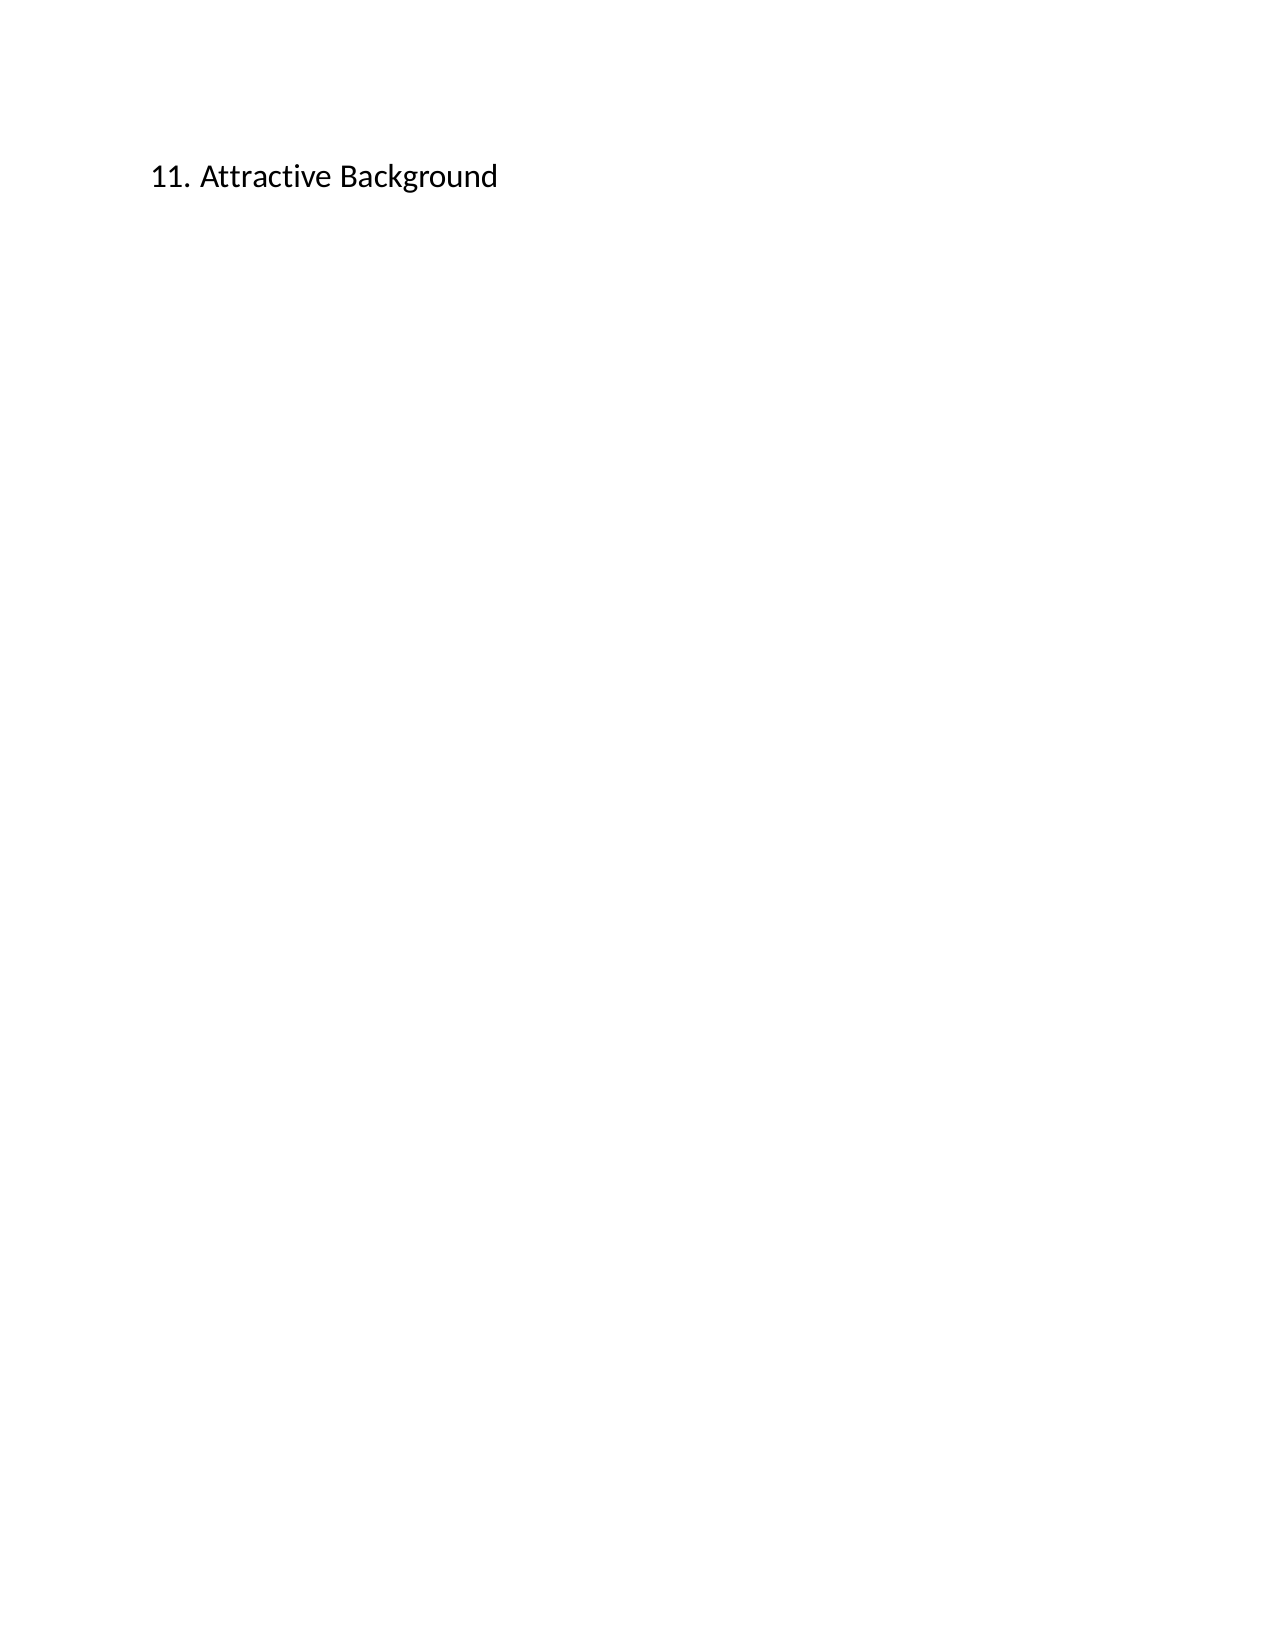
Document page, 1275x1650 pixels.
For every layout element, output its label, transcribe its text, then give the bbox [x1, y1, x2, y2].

text_box 11. Attractive Background [147, 154, 504, 195]
